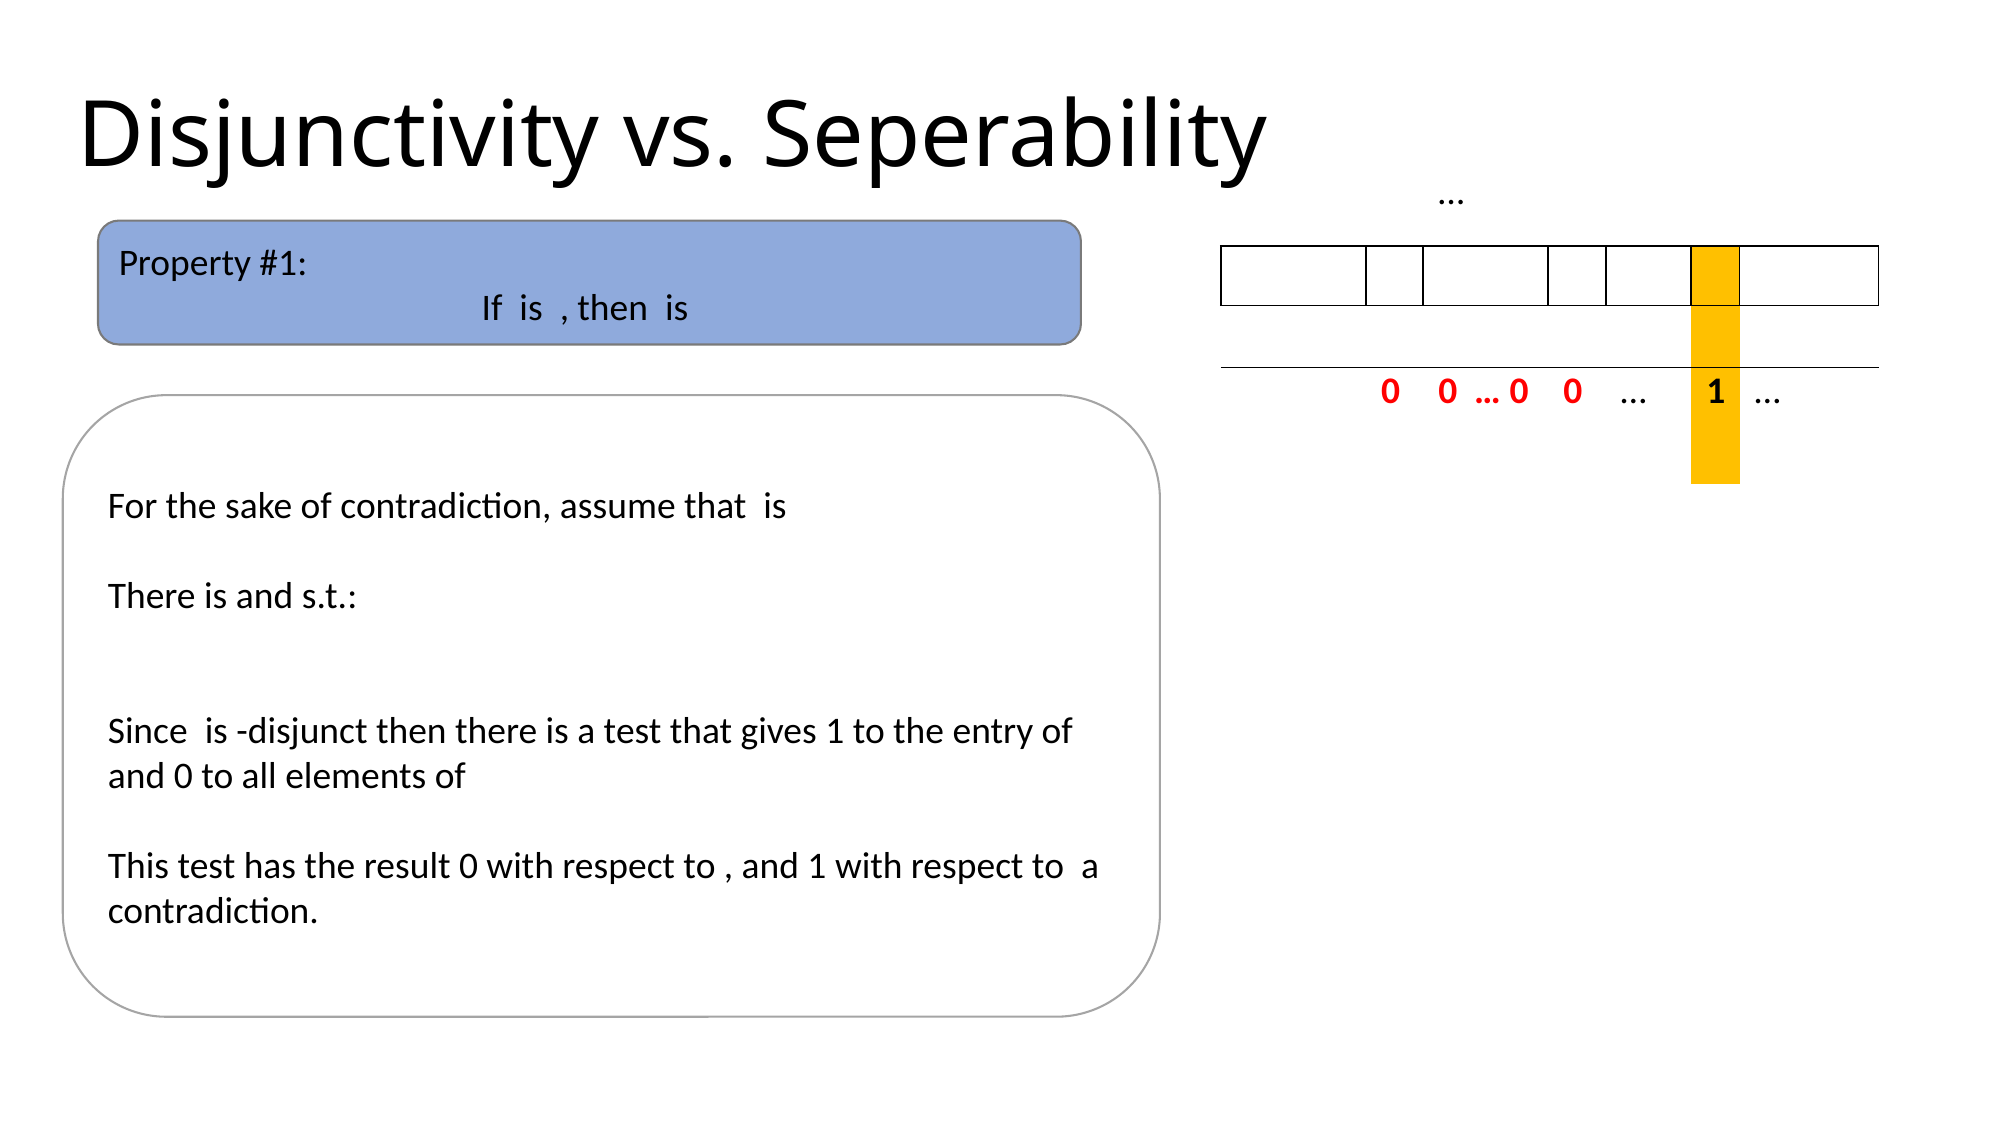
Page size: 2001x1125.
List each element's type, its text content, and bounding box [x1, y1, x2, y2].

title Disjunctivity vs. Seperability [62, 28, 1788, 246]
